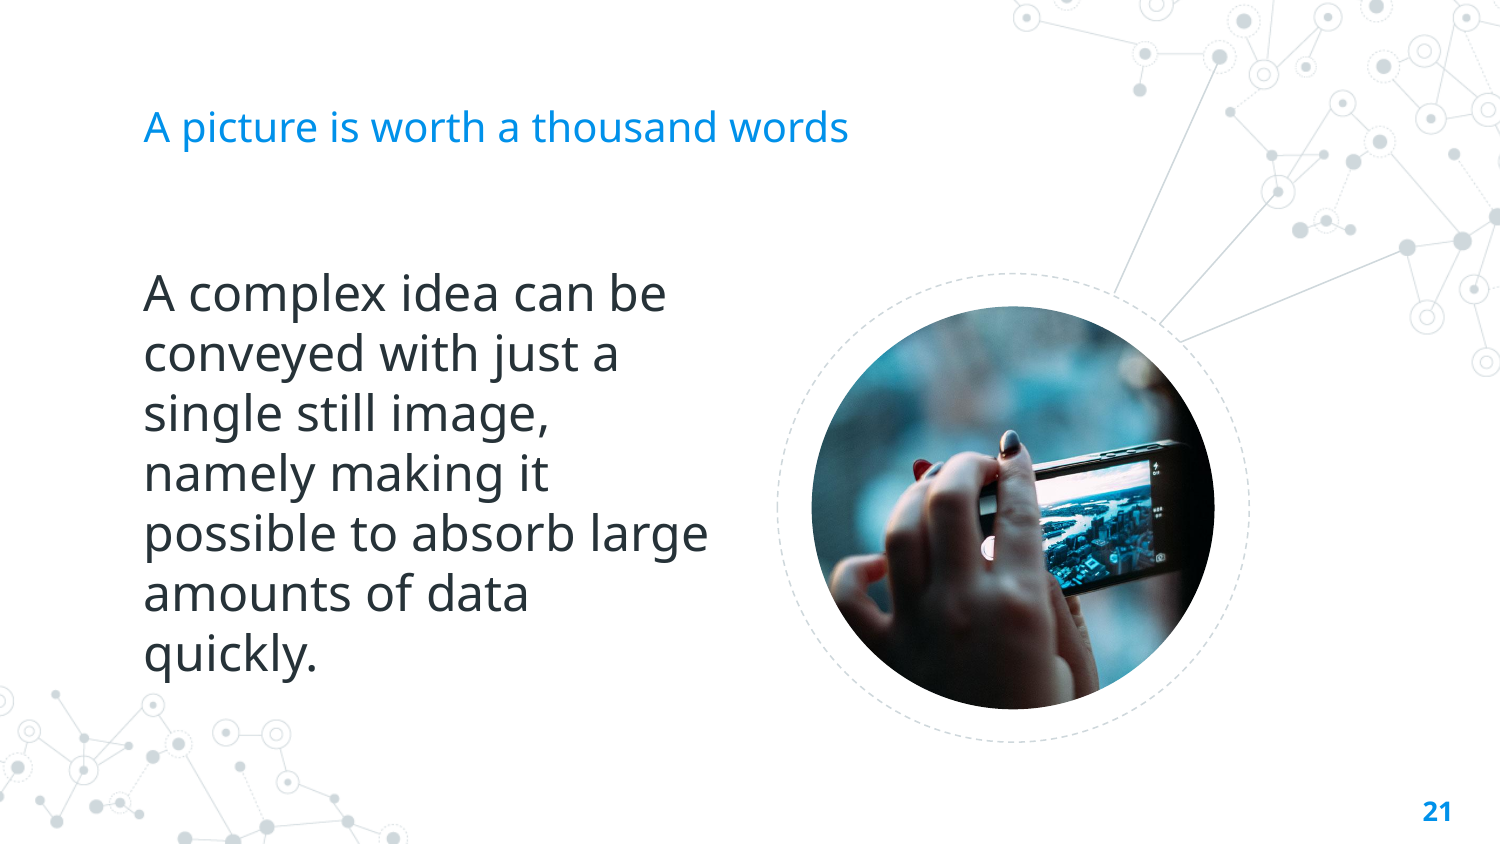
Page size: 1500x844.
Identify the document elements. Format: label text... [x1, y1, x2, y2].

text_box A picture is worth a thousand words [128, 50, 1371, 166]
text_box <number> [1378, 779, 1469, 844]
picture [0, 0, 1500, 844]
text_box [777, 273, 1250, 743]
text_box A complex idea can be conveyed with just a single still image, namely making it possible to absorb large amounts of data quickly. [128, 246, 728, 609]
text_box [811, 306, 1215, 710]
